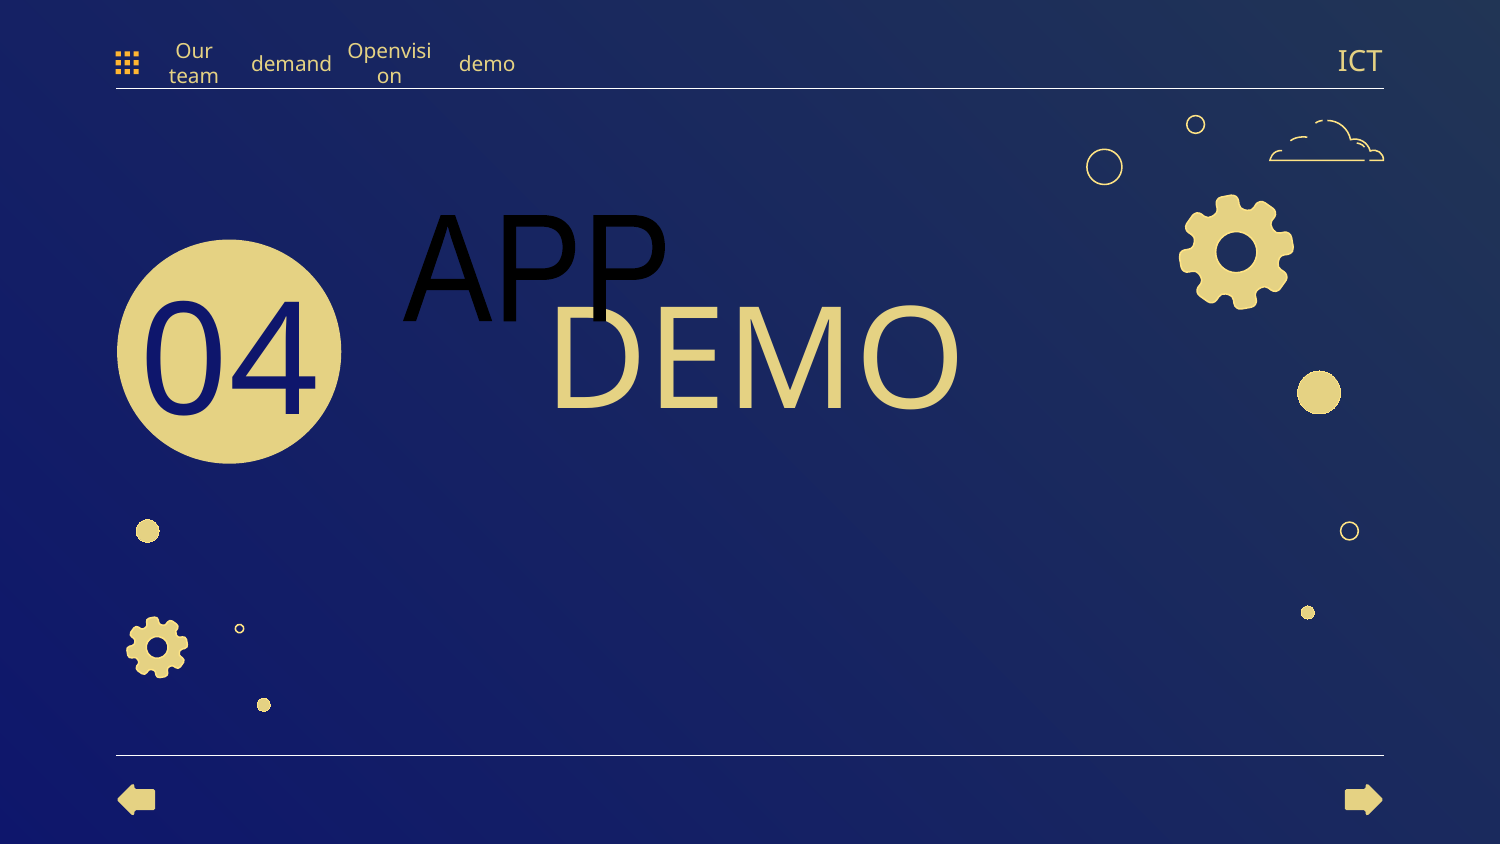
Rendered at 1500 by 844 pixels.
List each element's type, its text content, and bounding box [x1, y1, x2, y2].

text_box [126, 617, 188, 678]
text_box ICT [1158, 34, 1383, 85]
title DEMO [390, 208, 1120, 495]
text_box Our team [151, 45, 237, 81]
text_box [1344, 784, 1383, 816]
text_box demo [444, 45, 530, 81]
text_box demand [248, 45, 335, 81]
text_box [117, 784, 156, 816]
title 04 [117, 289, 342, 414]
text_box [1179, 195, 1294, 309]
text_box [1301, 605, 1315, 620]
text_box [135, 414, 323, 464]
text_box [1297, 370, 1341, 414]
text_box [115, 50, 139, 75]
text_box [109, 45, 145, 81]
text_box Openvision [346, 45, 433, 81]
text_box [135, 239, 323, 289]
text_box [1269, 120, 1385, 161]
text_box [136, 519, 160, 543]
text_box [257, 698, 271, 712]
